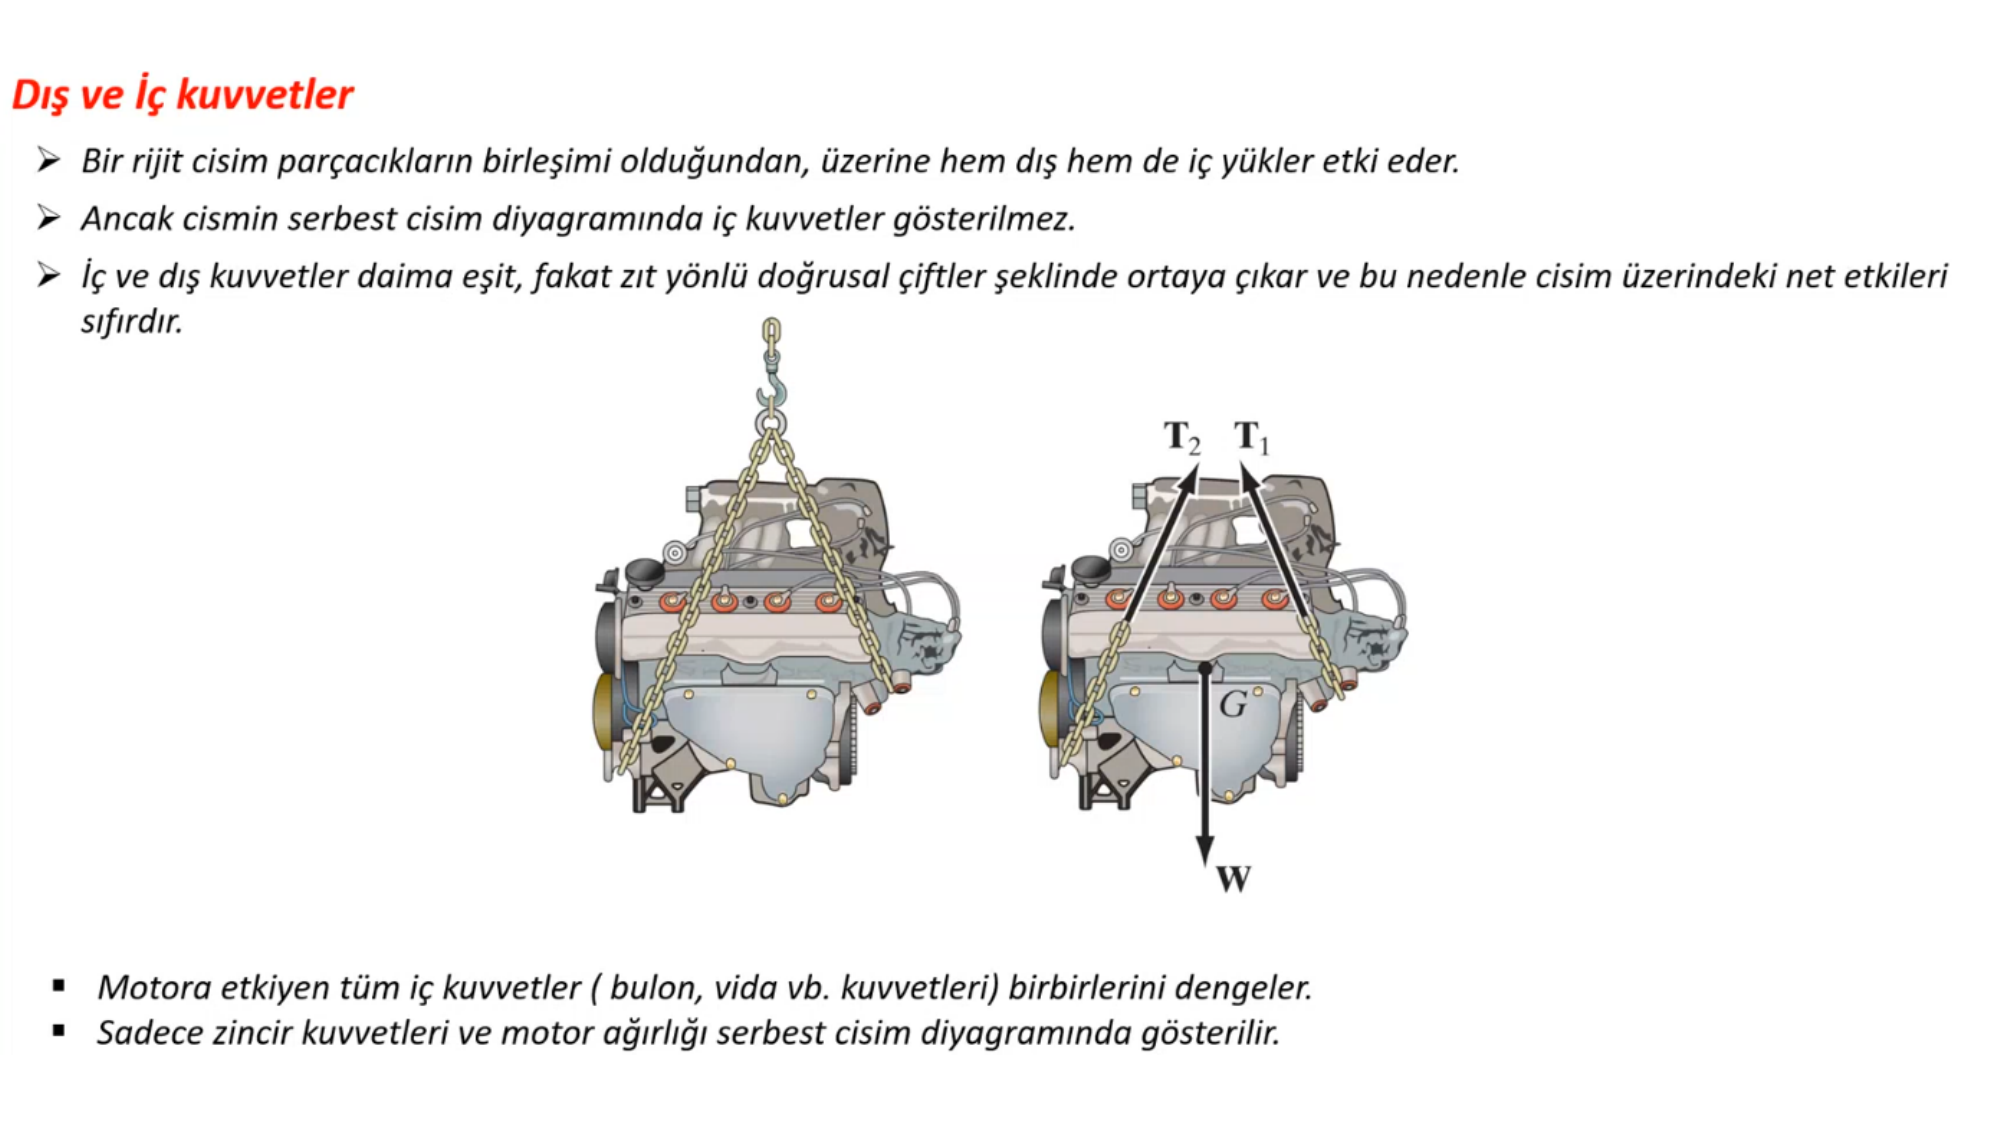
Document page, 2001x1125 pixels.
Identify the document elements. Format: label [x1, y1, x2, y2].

picture [0, 70, 2000, 1055]
